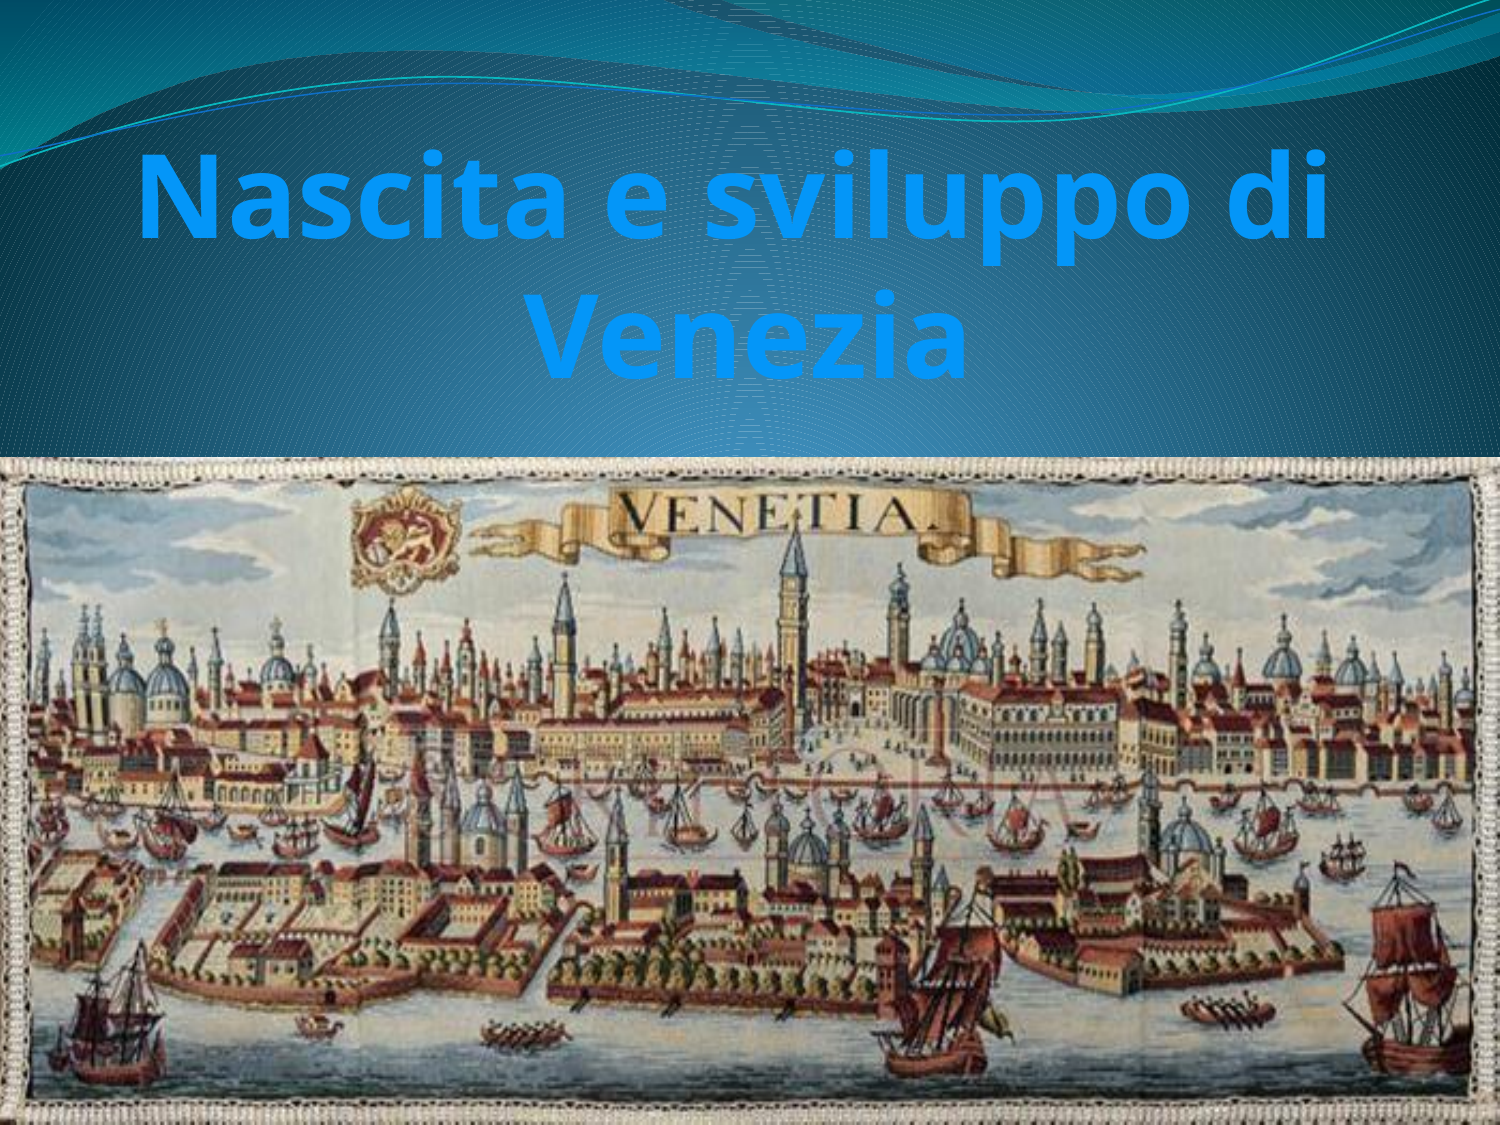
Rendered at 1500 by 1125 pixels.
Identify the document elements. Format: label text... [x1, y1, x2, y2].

title Nascita e sviluppo di Venezia [41, 101, 1459, 402]
picture [0, 456, 1500, 1125]
